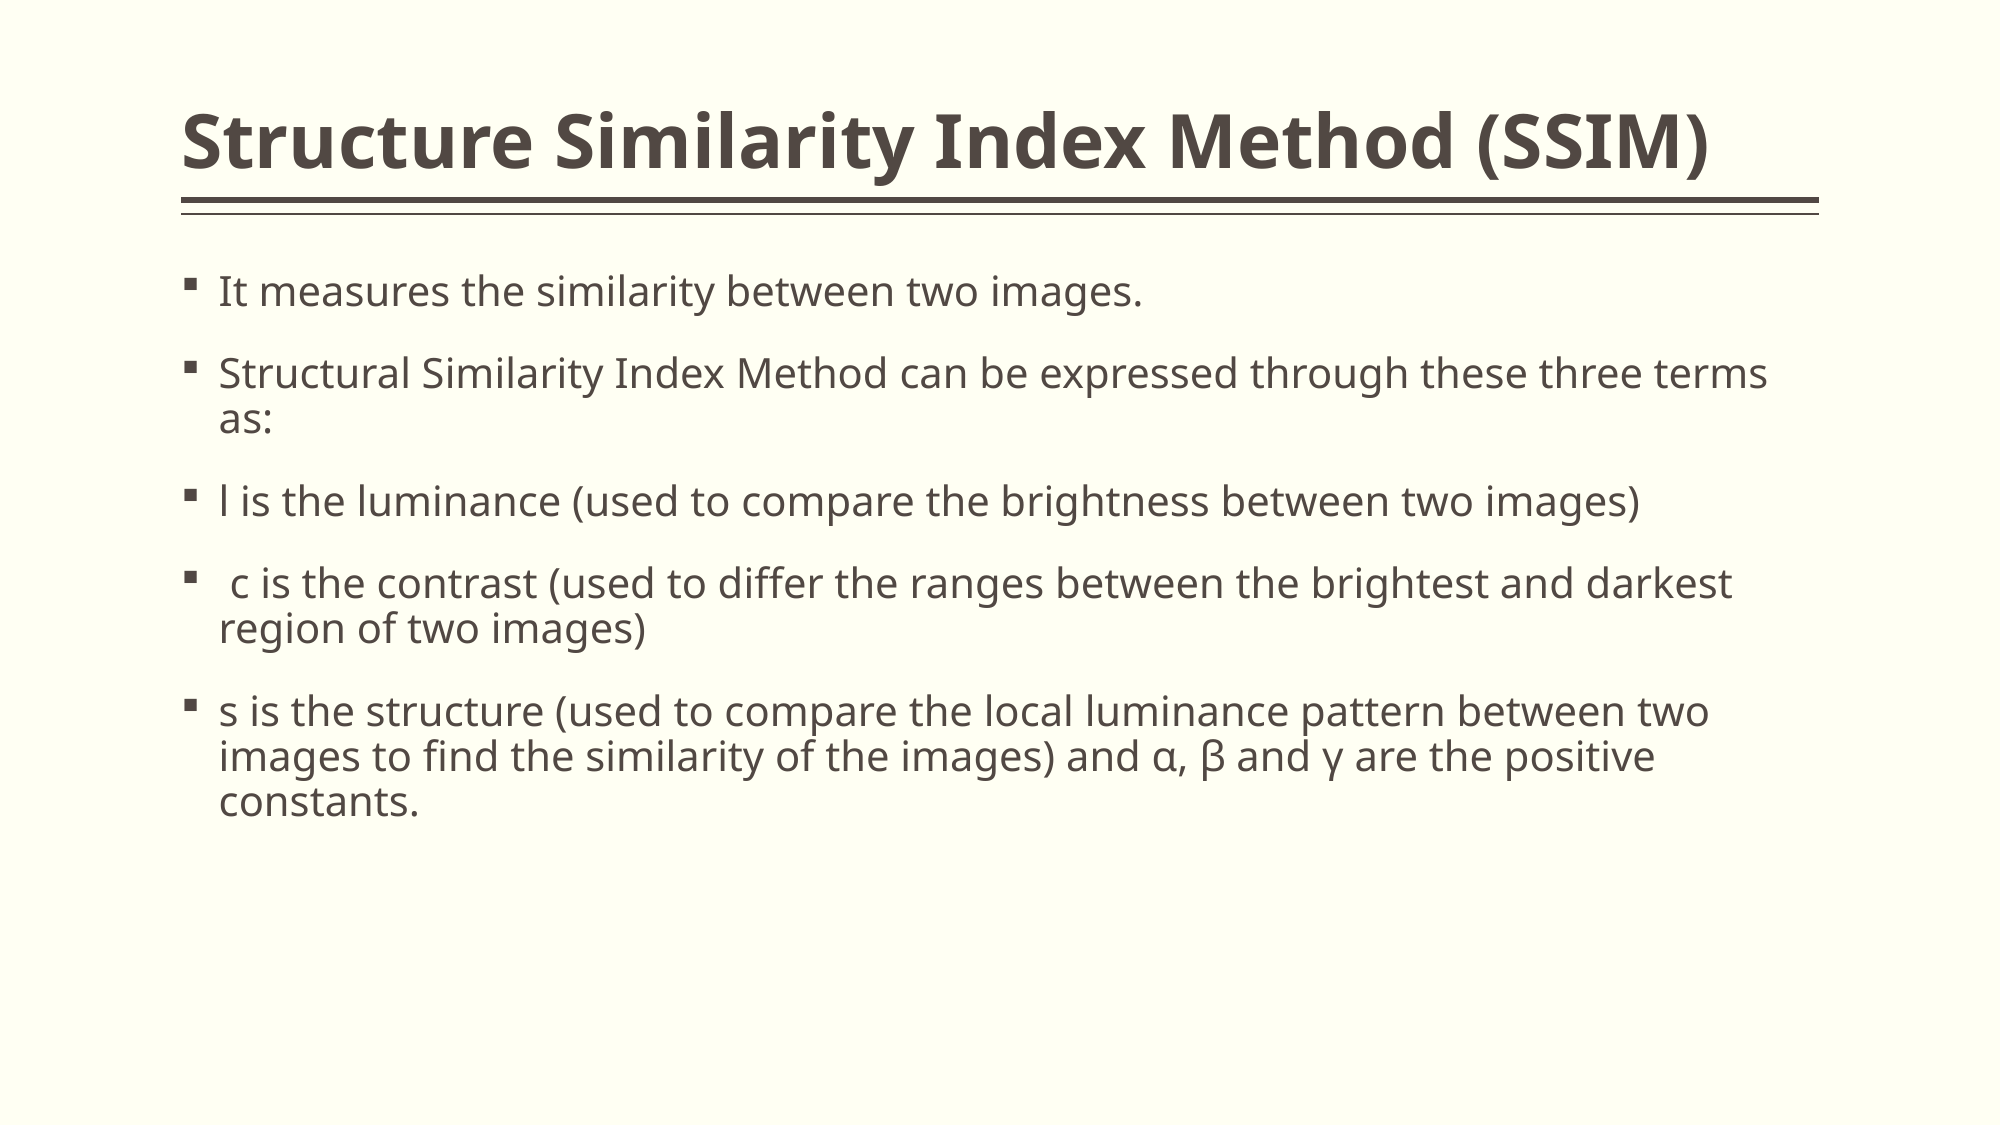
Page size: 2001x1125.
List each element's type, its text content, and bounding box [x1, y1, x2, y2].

list It measures the similarity between two images. Structural Similarity Index Method can be expressed through these three terms as: l is the luminance (used to compare the brightness between two images) c is the contrast (used to differ the ranges between the brightest and darkest region of two images) s is the structure (used to compare the local luminance pattern between two images to find the similarity of the images) and α, β and γ are the positive constants. [181, 262, 1819, 1013]
title Structure Similarity Index Method (SSIM) [181, 12, 1819, 193]
